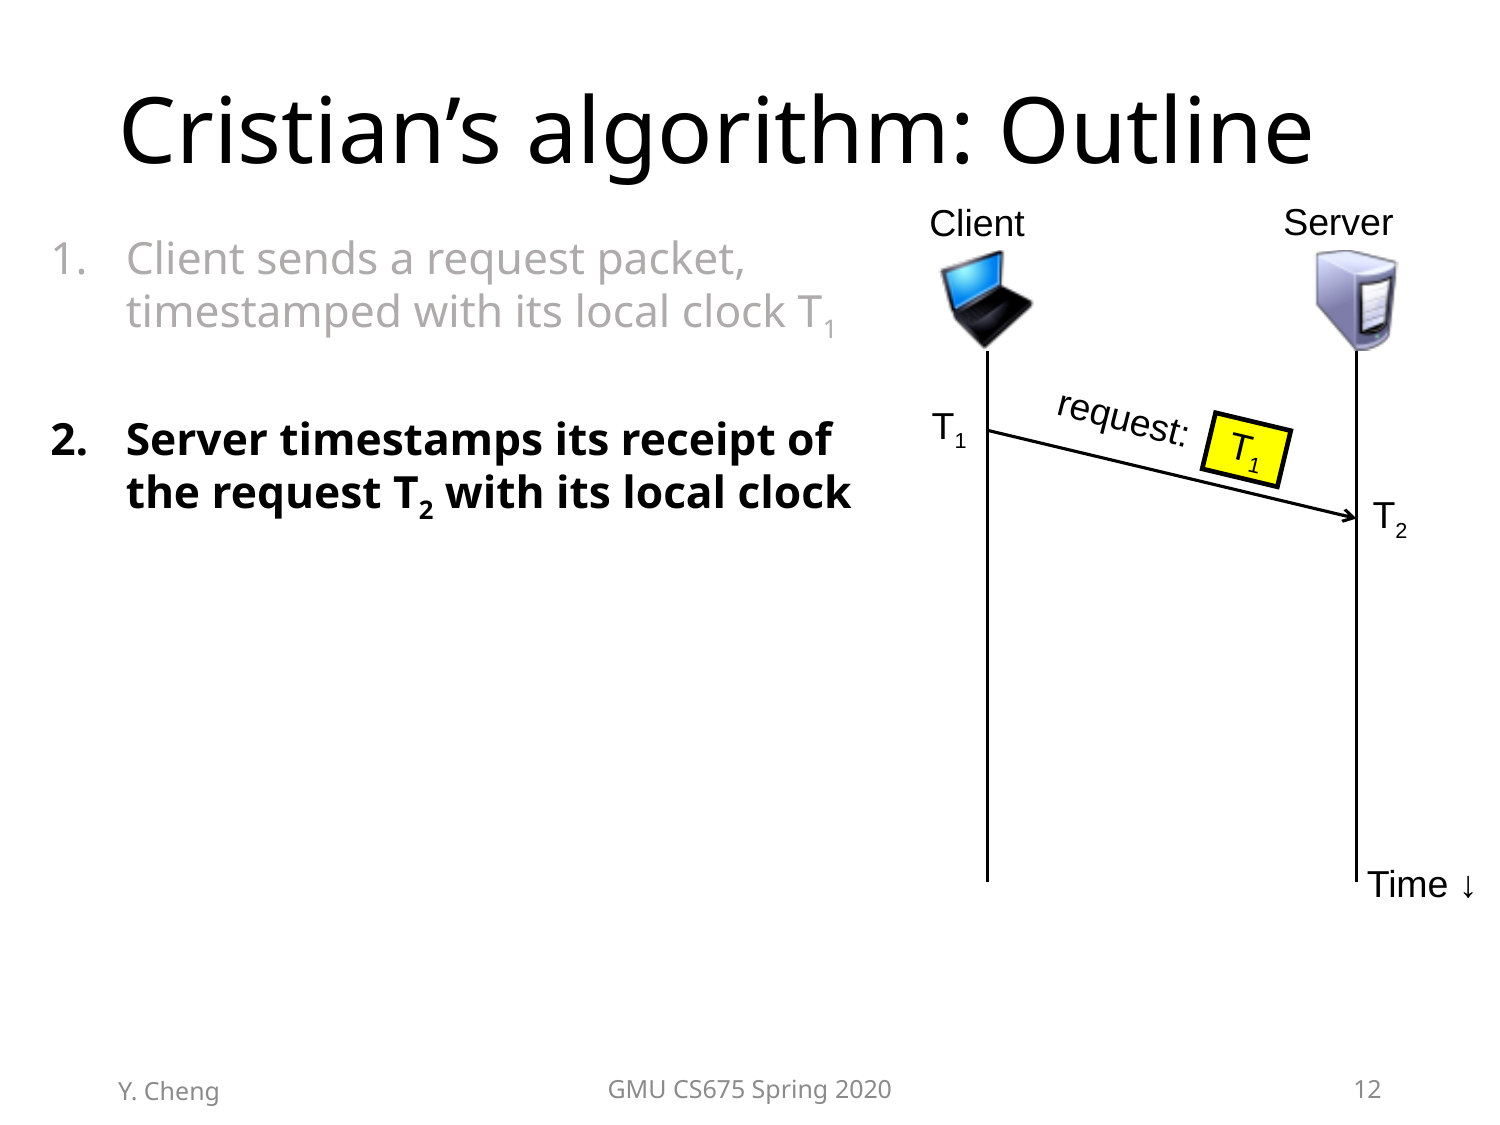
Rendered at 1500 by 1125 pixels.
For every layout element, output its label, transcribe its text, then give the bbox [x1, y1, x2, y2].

text_box Time ↓ [1352, 852, 1496, 913]
text_box T1 [916, 394, 982, 461]
text_box request: [1037, 367, 1212, 430]
text_box T1 [1210, 412, 1291, 430]
slide_number Y. Cheng [103, 1060, 441, 1121]
footer GMU CS675 Spring 2020 [496, 1060, 1004, 1121]
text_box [987, 430, 1357, 519]
text_box Client [929, 198, 1026, 244]
picture [1306, 250, 1407, 351]
list Client sends a request packet, timestamped with its local clock T1 Server timestamps its receipt of the request T2 with its local clock [35, 228, 904, 596]
picture [937, 250, 1038, 351]
text_box T2 [1357, 484, 1423, 550]
slide_number 12 [1059, 1060, 1397, 1121]
title Cristian’s algorithm: Outline [103, 25, 1397, 243]
text_box Server [1283, 198, 1430, 244]
